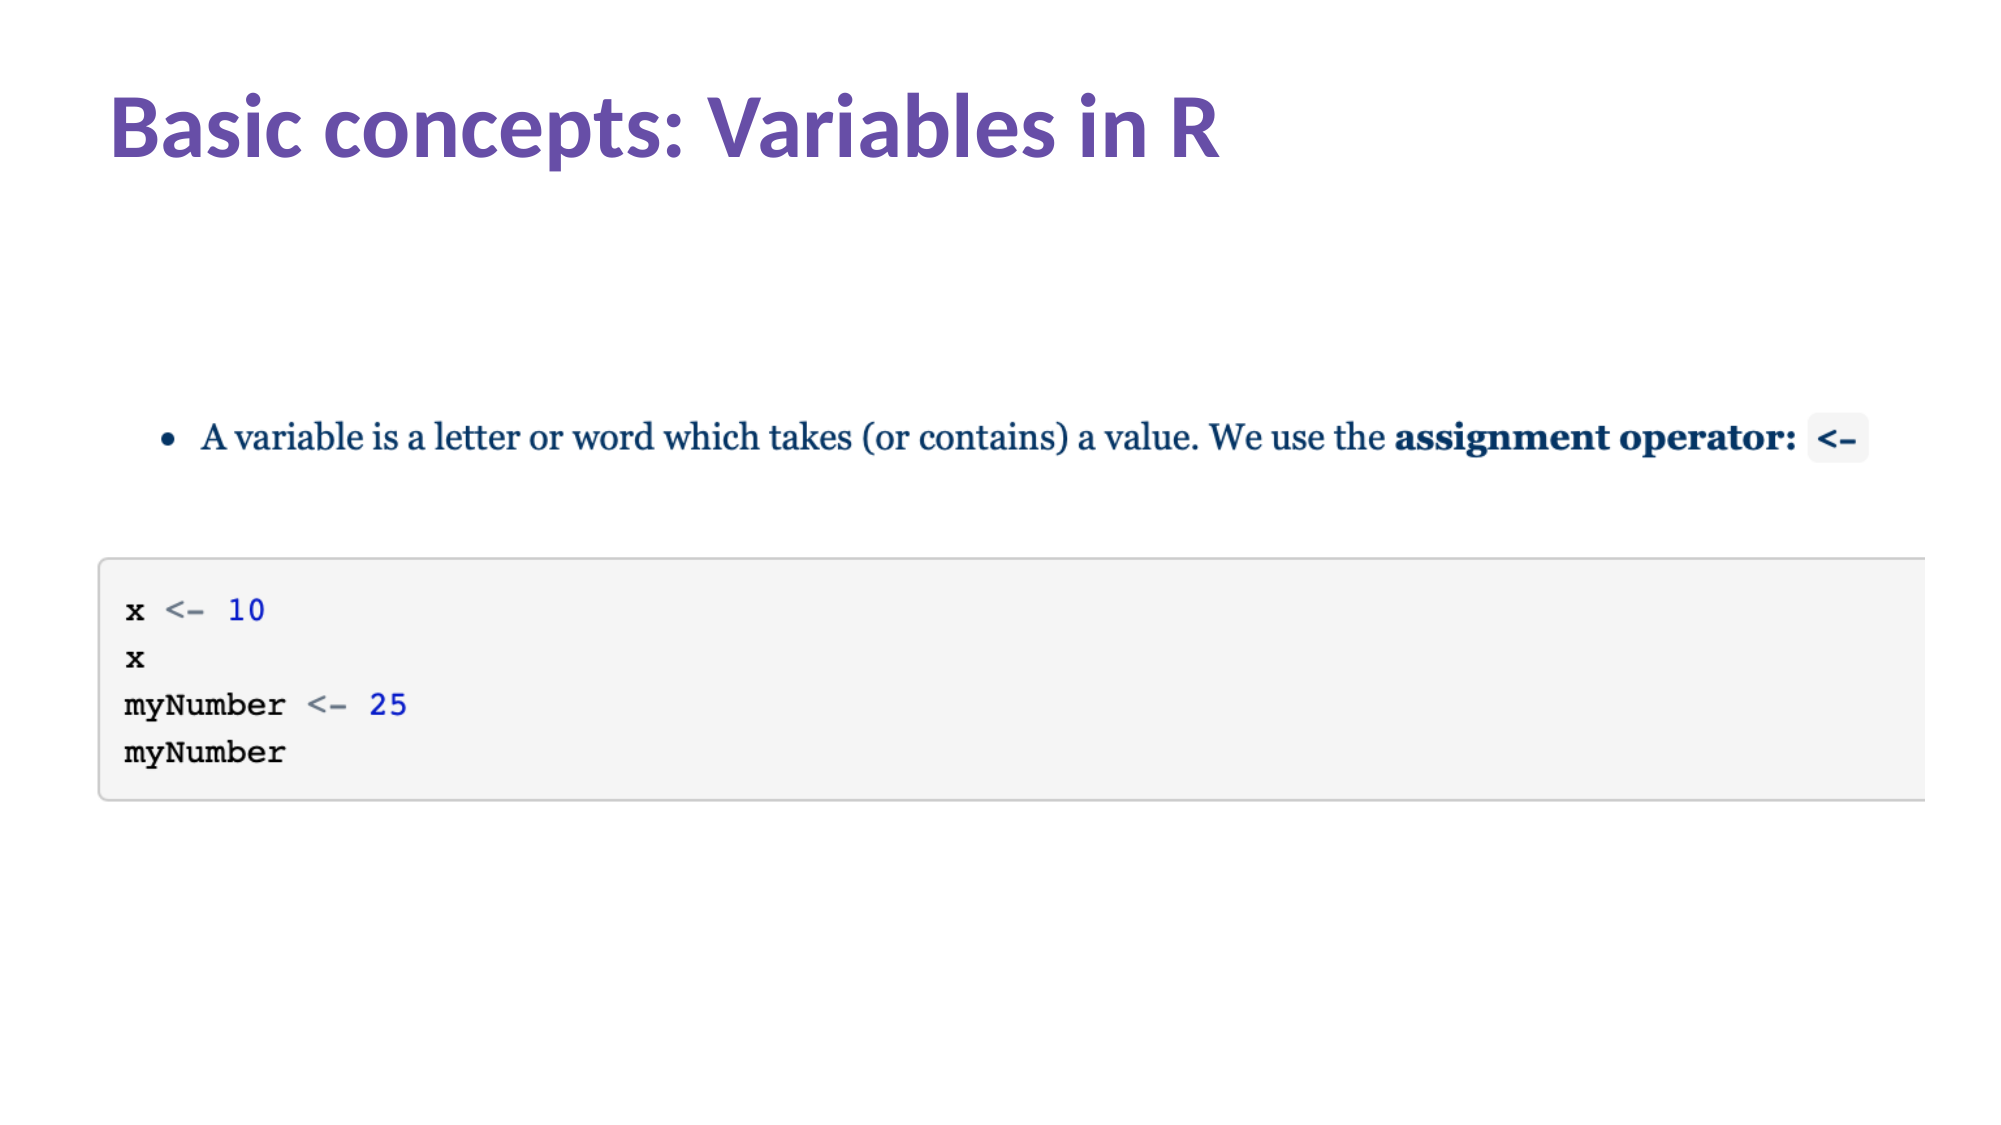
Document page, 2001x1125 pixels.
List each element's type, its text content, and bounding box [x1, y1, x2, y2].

picture [42, 405, 1926, 828]
title R coding [0, 336, 602, 790]
title Basic concepts: Variables in R [94, 19, 1820, 237]
